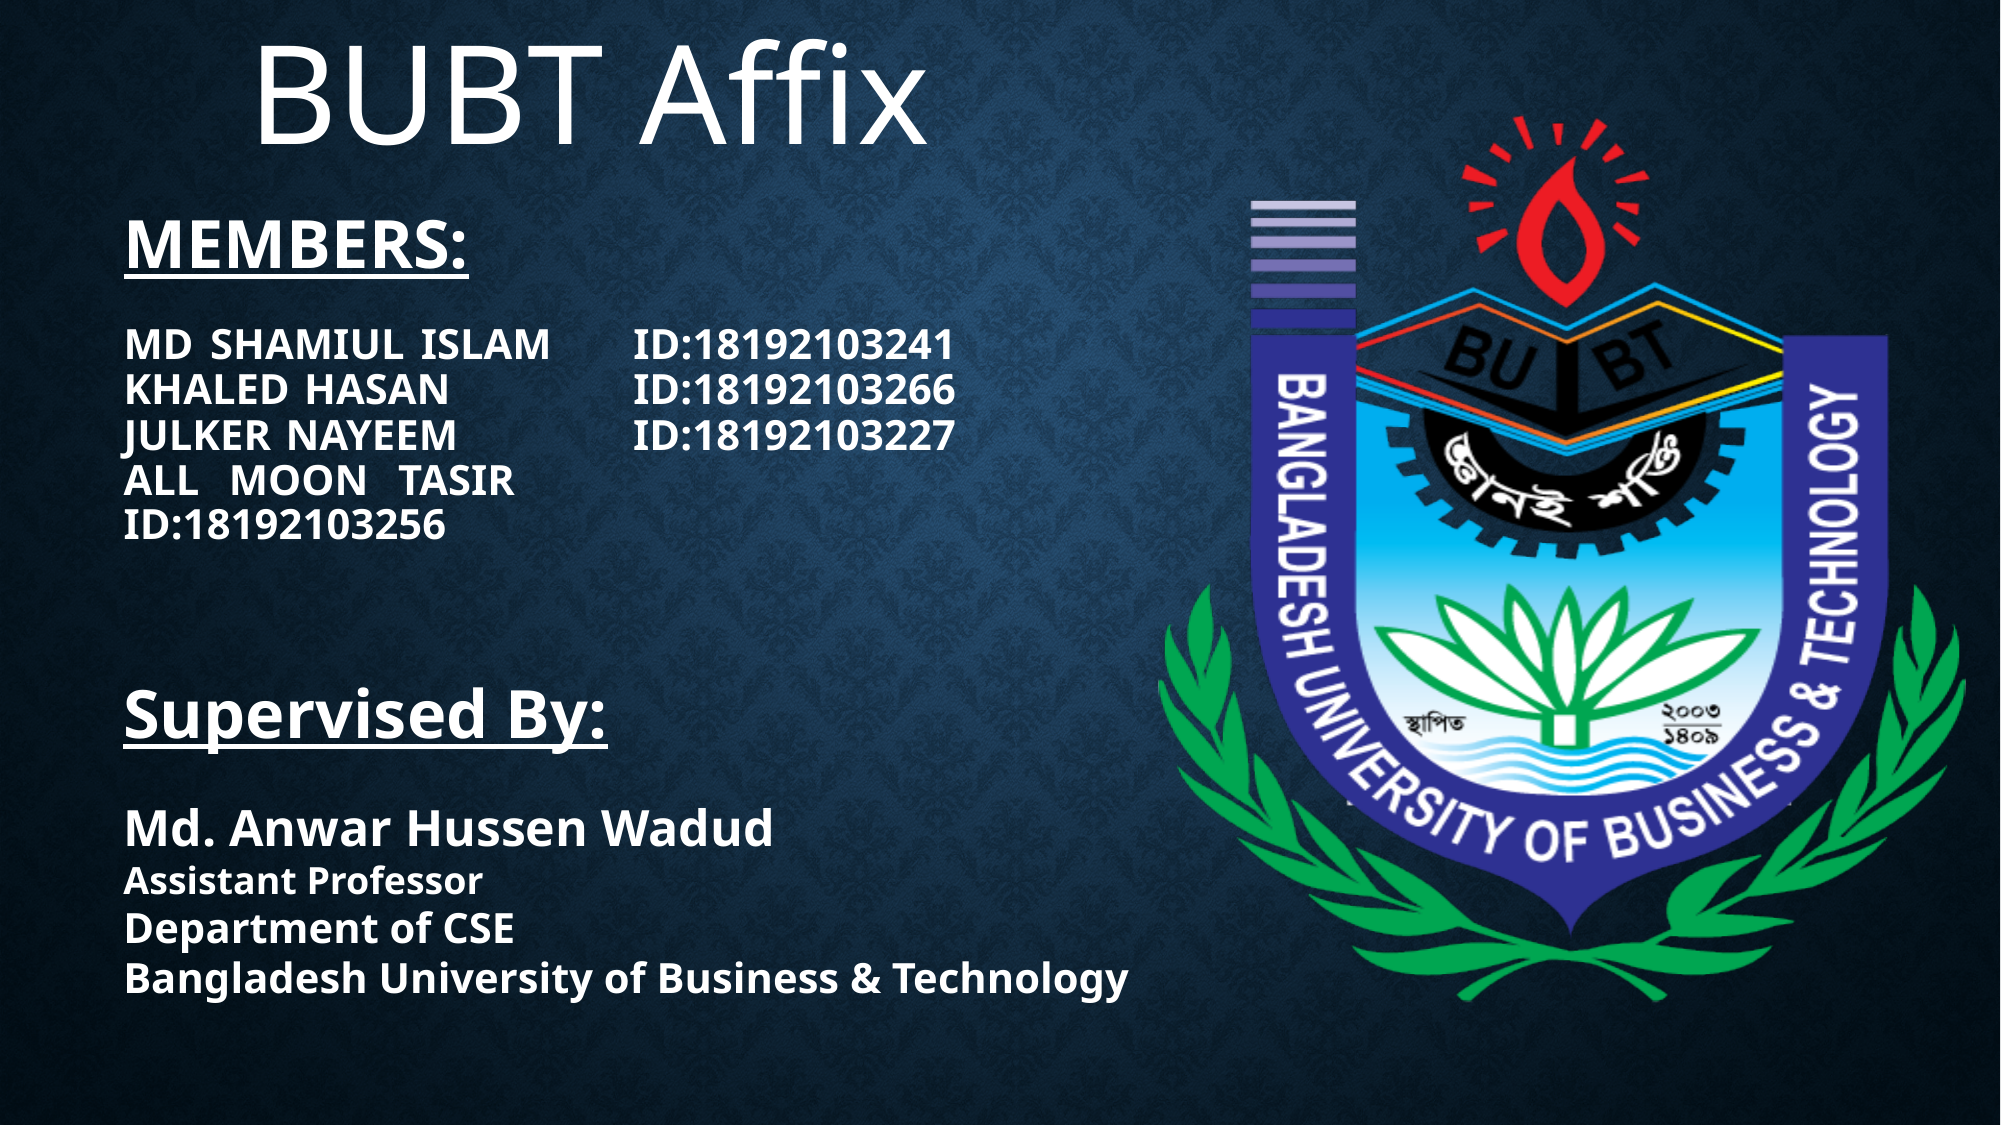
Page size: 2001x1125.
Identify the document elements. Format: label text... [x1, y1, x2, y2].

text_box Supervised By: Md. Anwar Hussen Wadud Assistant Professor Department of CSE Bangladesh University of Business & Technology [108, 664, 1144, 1010]
text_box BUBT Affix [0, 0, 1179, 180]
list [1150, 107, 1973, 1016]
title Members: MD Shamiul Islam ID:18192103241 Khaled Hasan ID:18192103266 Julker Nayeem ID:18192103227 All Moon Tasir ID:18192103256 [108, 197, 972, 563]
